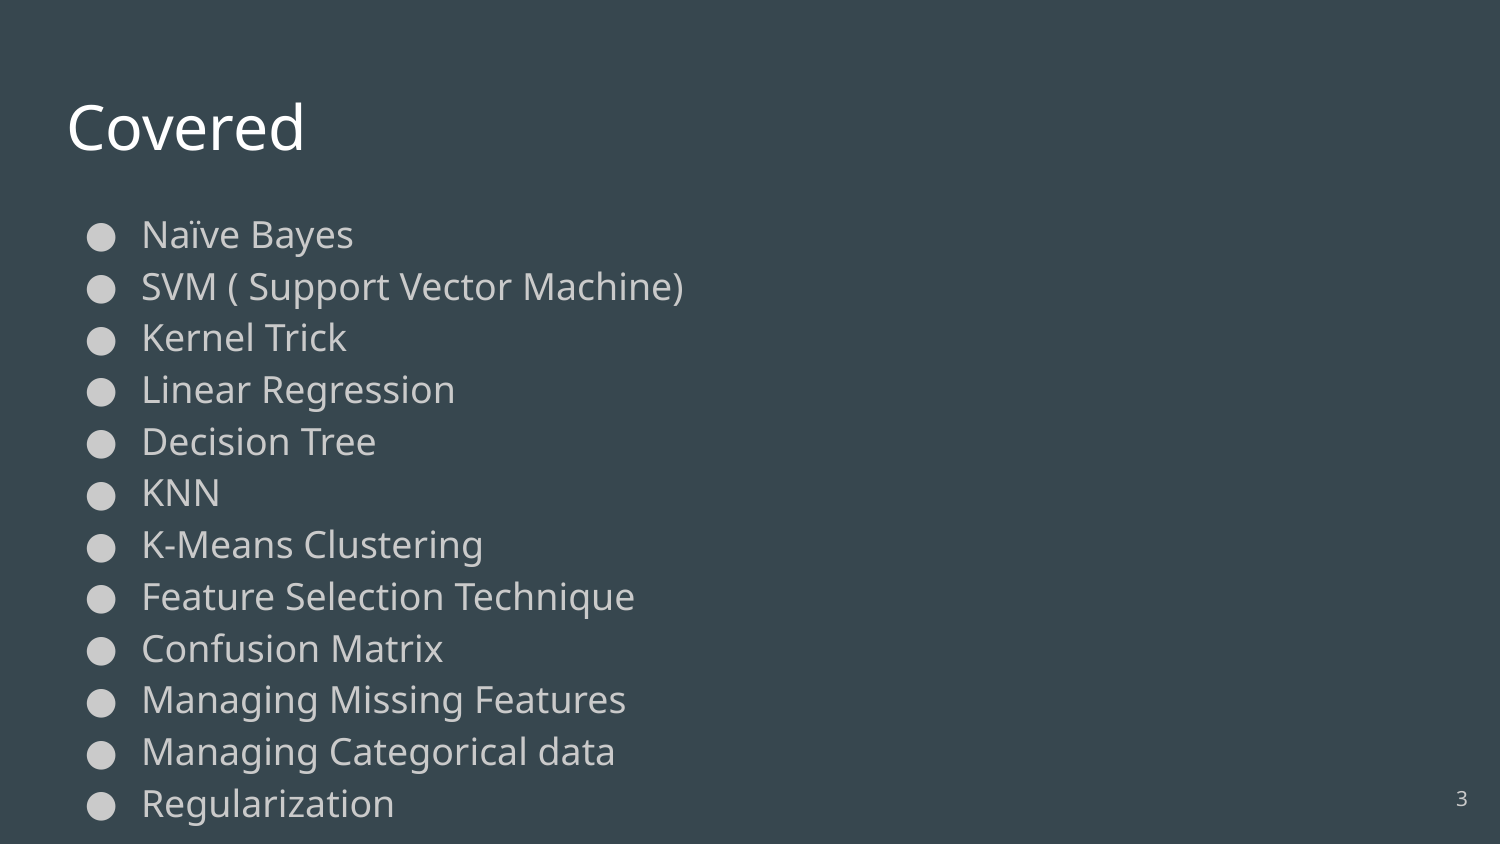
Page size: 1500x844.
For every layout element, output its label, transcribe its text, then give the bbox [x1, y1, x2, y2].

slide_number 3 [1392, 767, 1483, 833]
list Naïve Bayes SVM ( Support Vector Machine) Kernel Trick Linear Regression Decision Tree KNN K-Means Clustering Feature Selection Technique Confusion Matrix Managing Missing Features Managing Categorical data Regularization [51, 189, 1449, 833]
title Covered [51, 72, 1449, 167]
